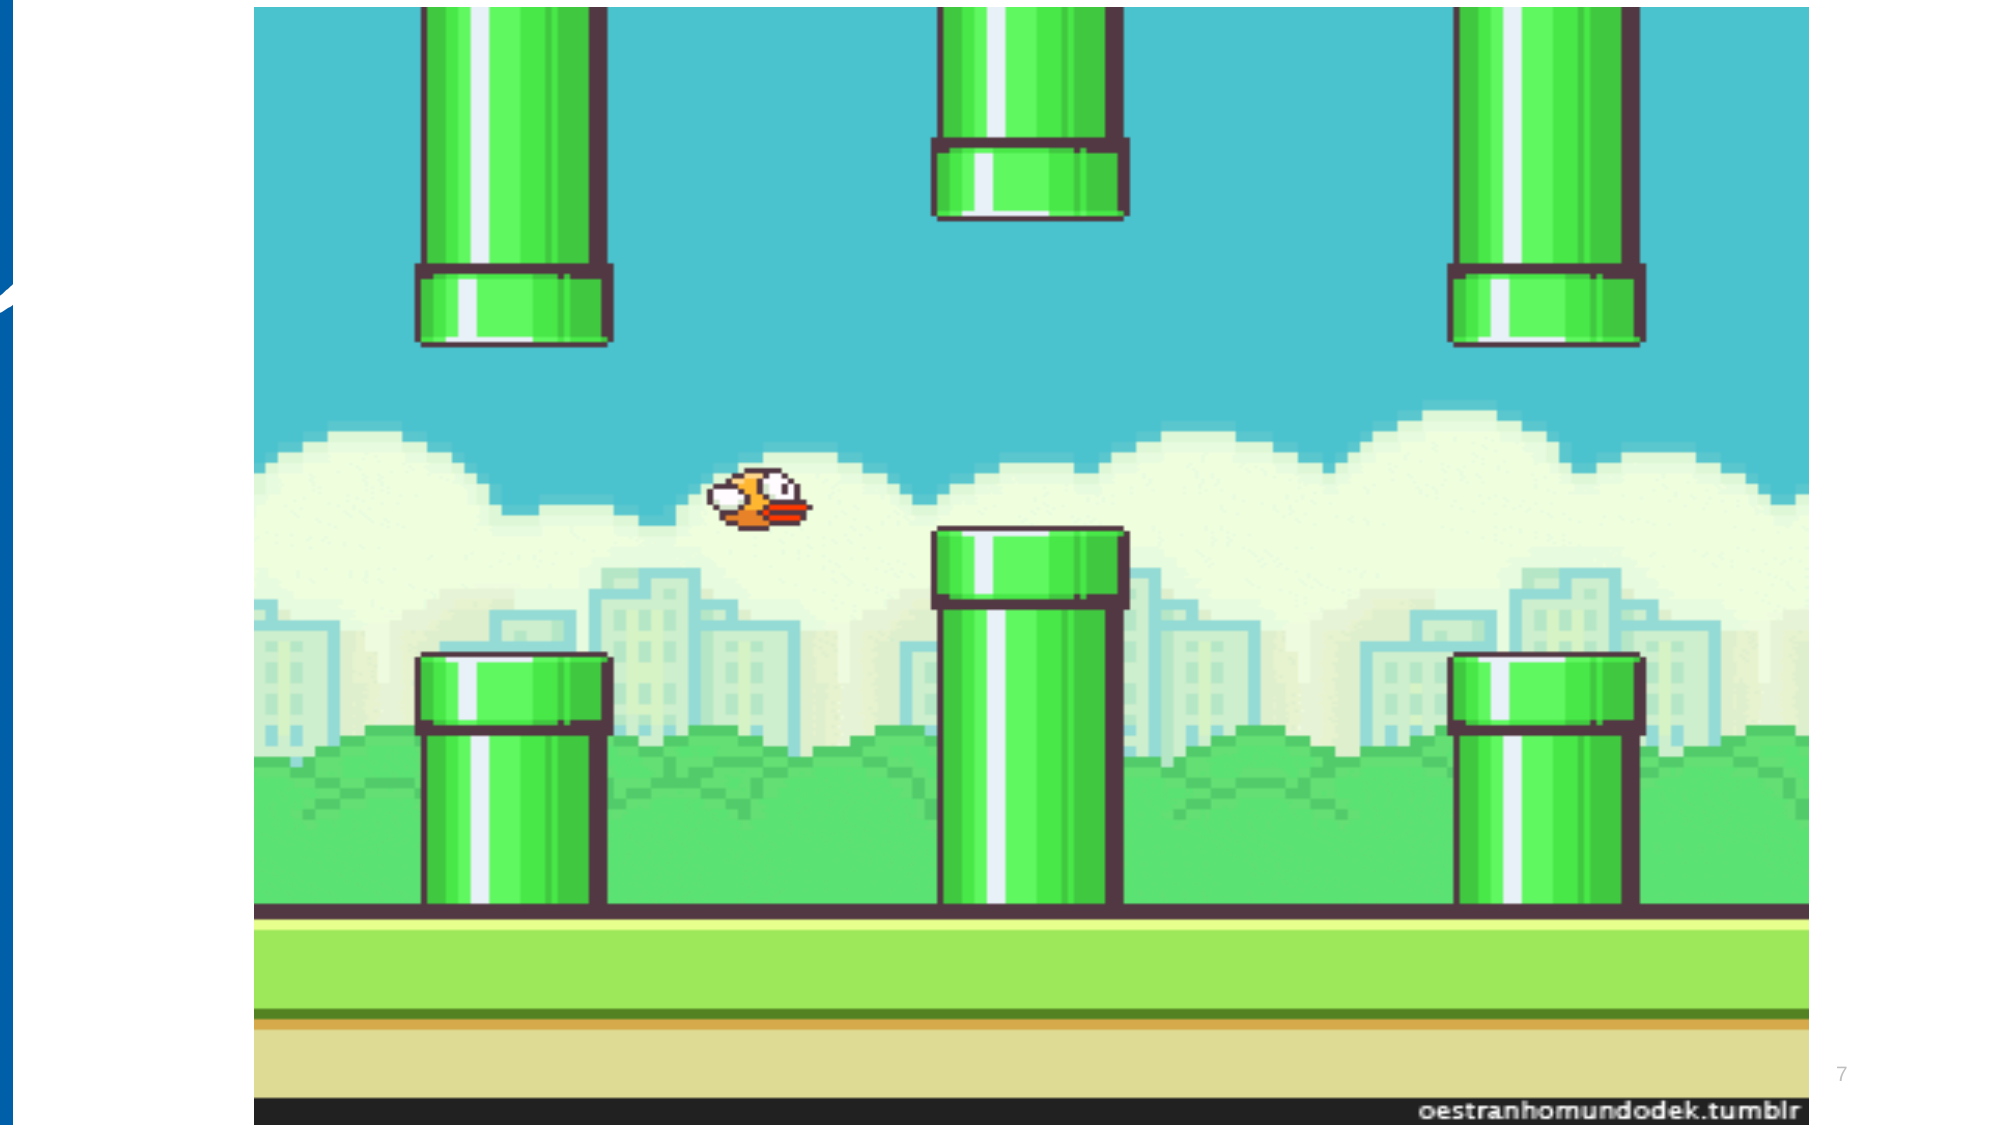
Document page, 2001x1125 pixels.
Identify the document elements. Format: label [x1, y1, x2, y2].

picture [254, 6, 1809, 1125]
picture [0, 0, 13, 1125]
